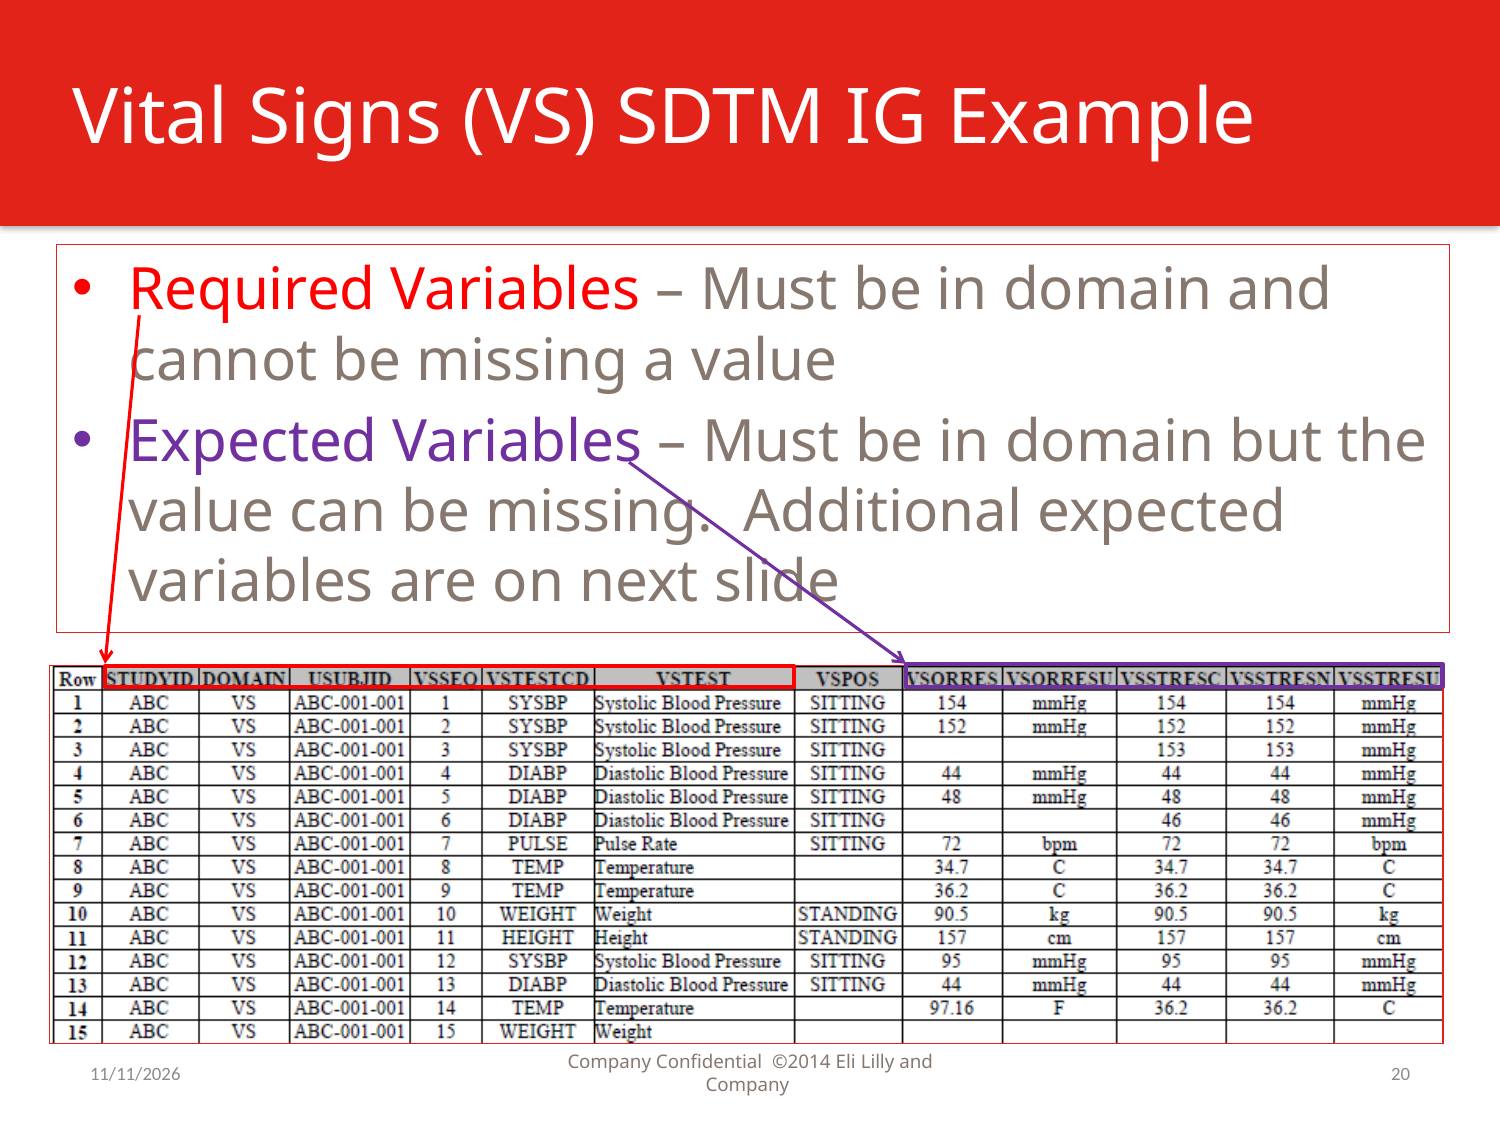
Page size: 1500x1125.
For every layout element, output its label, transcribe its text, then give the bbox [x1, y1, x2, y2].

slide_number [75, 1051, 425, 1103]
list Required Variables – Must be in domain and cannot be missing a value Expected Variables – Must be in domain but the value can be missing. Additional expected variables are on next slide [56, 244, 1450, 633]
footer Company Confidential ©2014 Eli Lilly and Company [512, 1051, 988, 1103]
slide_number 20 [1074, 1051, 1425, 1103]
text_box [628, 461, 907, 664]
picture [49, 665, 1443, 1043]
text_box [913, 662, 1445, 669]
title Vital Signs (VS) SDTM IG Example [56, 19, 1450, 207]
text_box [104, 315, 140, 664]
